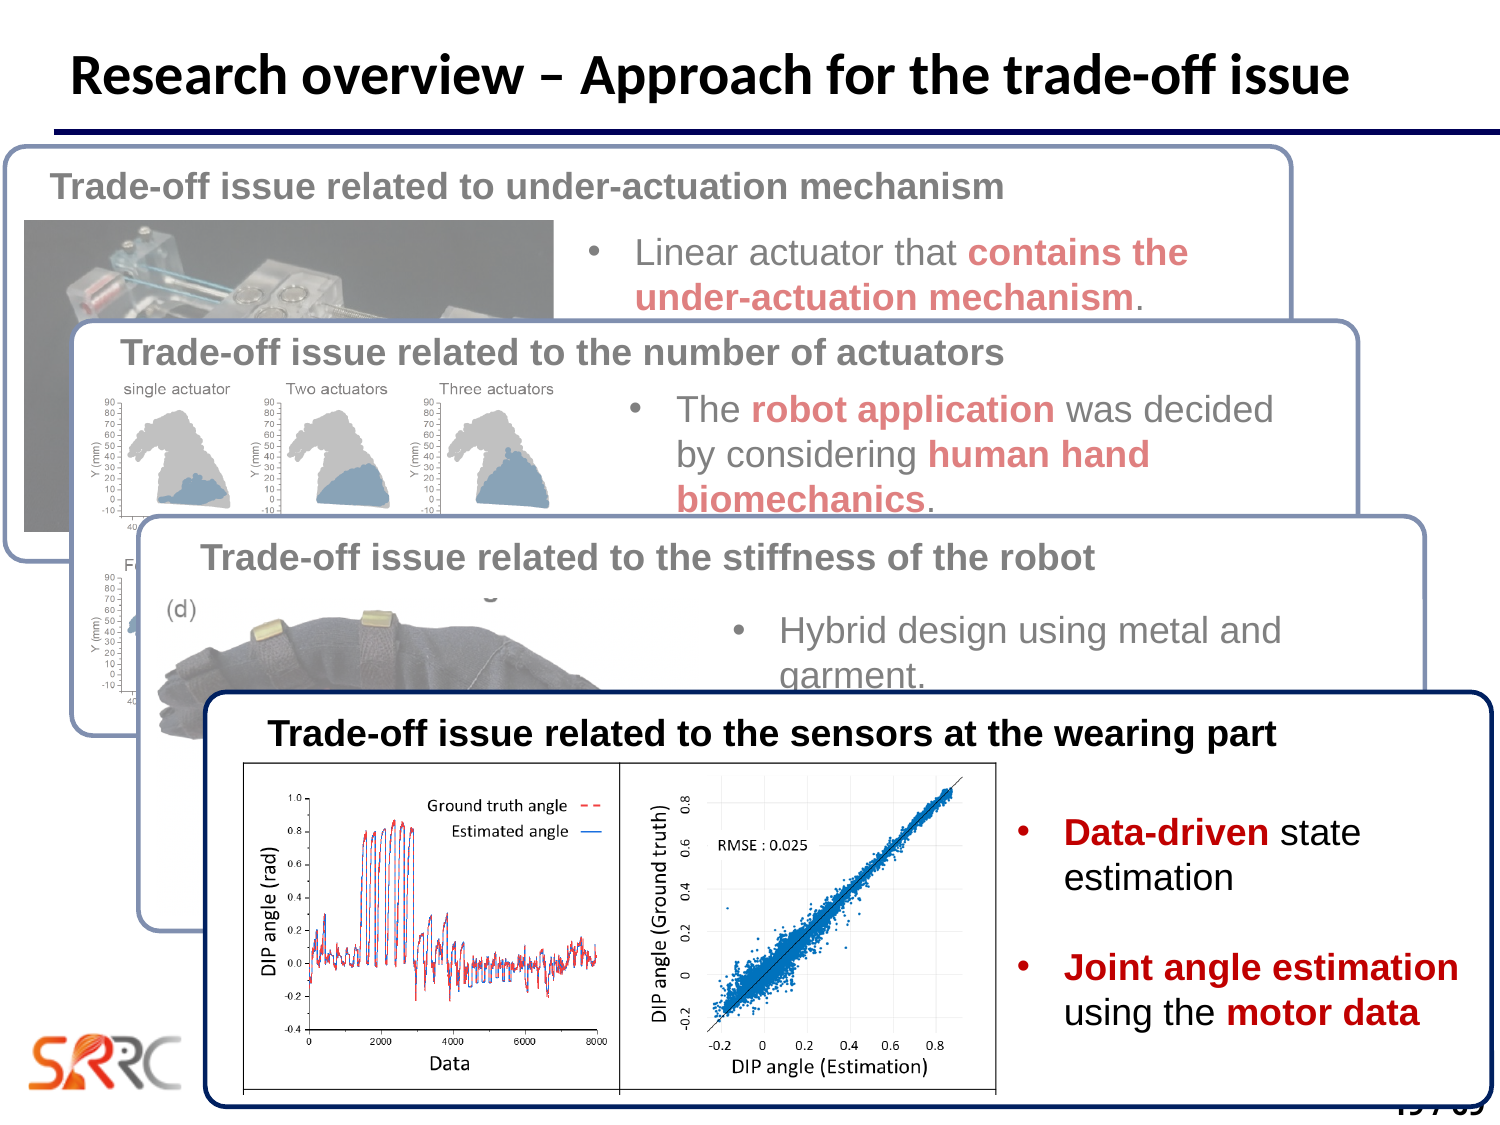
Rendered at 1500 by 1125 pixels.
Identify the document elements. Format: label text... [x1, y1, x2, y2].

picture [231, 755, 1012, 1095]
title Research overview – Approach for the trade-off issue [55, 36, 1392, 120]
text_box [138, 516, 1425, 933]
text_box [205, 691, 1492, 1107]
picture [28, 983, 185, 1125]
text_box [71, 320, 1359, 757]
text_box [4, 146, 1292, 562]
text_box [0, 139, 1477, 946]
